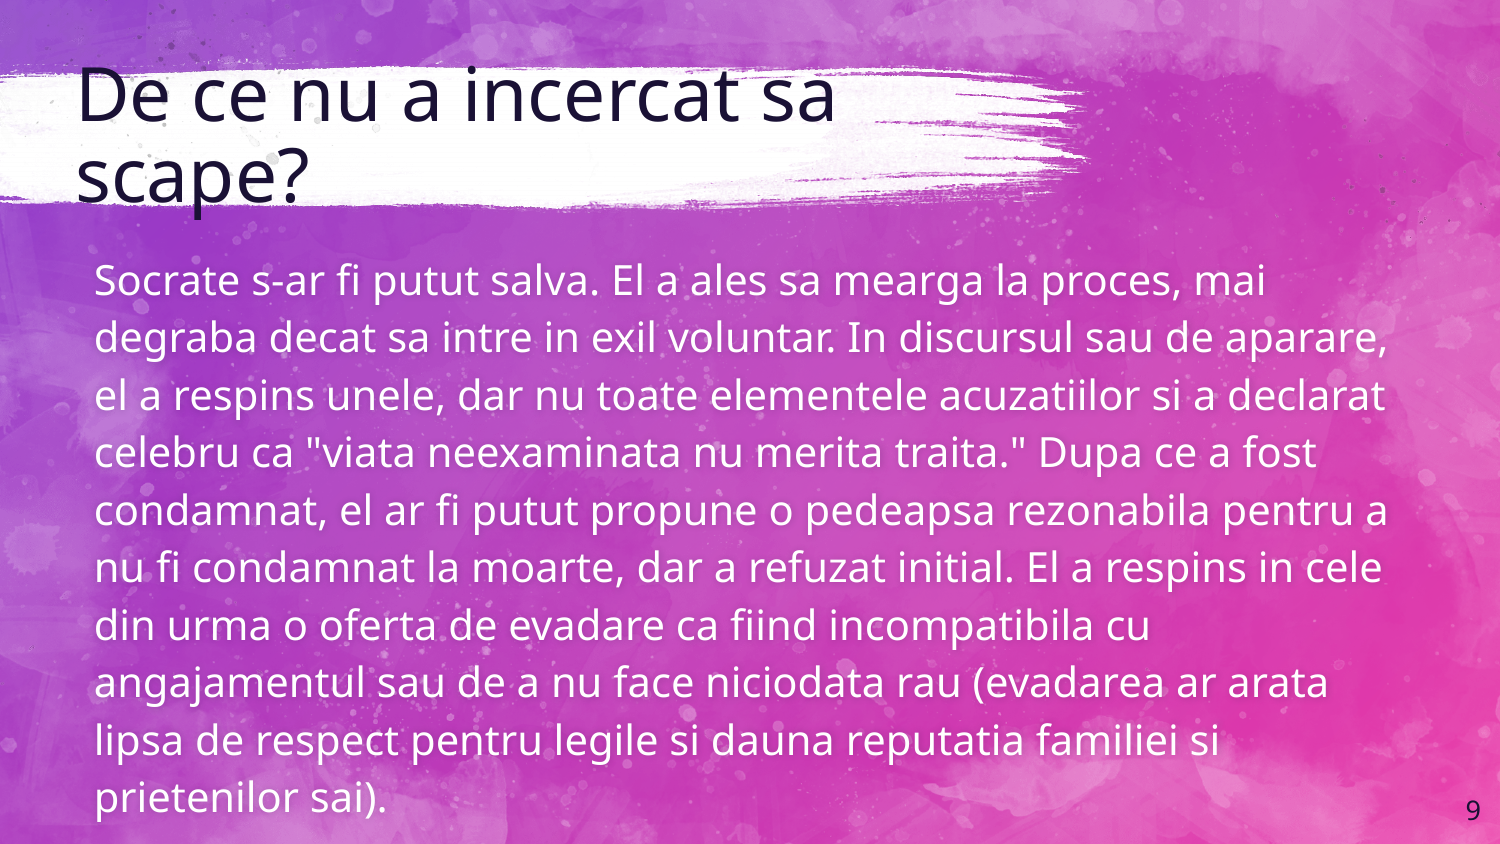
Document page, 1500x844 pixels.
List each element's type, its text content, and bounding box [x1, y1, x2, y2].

slide_number 9 [1391, 779, 1482, 844]
title De ce nu a incercat sa scape? [75, 76, 1038, 200]
list Socrate s-ar fi putut salva. El a ales sa mearga la proces, mai degraba decat sa intre in exil voluntar. In discursul sau de aparare, el a respins unele, dar nu toate elementele acuzatiilor si a declarat celebru ca "viata neexaminata nu merita traita." Dupa ce a fost condamnat, el ar fi putut propune o pedeapsa rezonabila pentru a nu fi condamnat la moarte, dar a refuzat initial. El a respins in cele din urma o oferta de evadare ca fiind incompatibila cu angajamentul sau de a nu face niciodata rau (evadarea ar arata lipsa de respect pentru legile si dauna reputatia familiei si prietenilor sai). [75, 245, 1425, 759]
picture [0, 58, 1092, 219]
